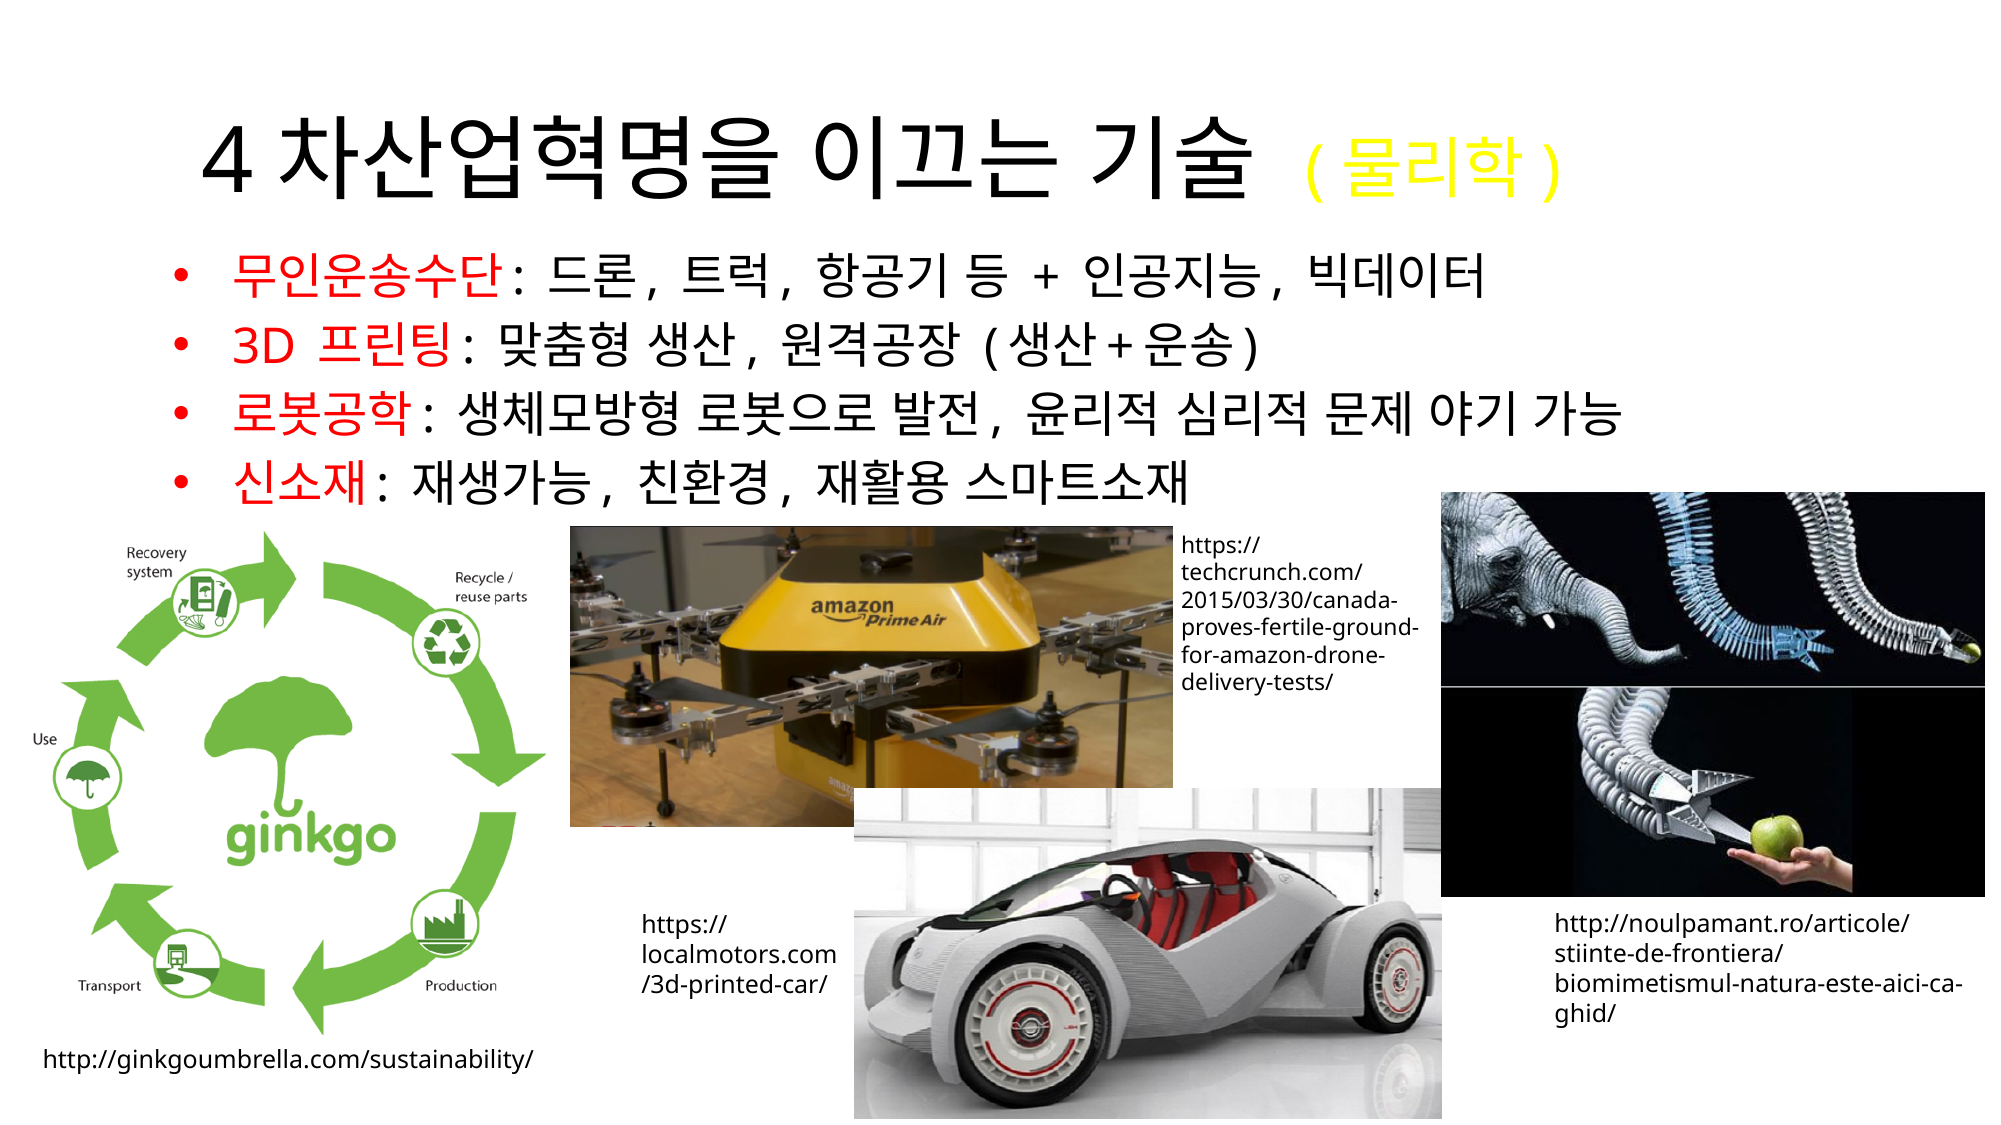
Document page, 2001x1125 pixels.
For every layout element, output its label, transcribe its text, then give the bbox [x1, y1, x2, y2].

picture [27, 531, 546, 1036]
list 무인운송수단: 드론, 트럭, 항공기 등 + 인공지능, 빅데이터 3D 프린팅: 맞춤형 생산, 원격공장 (생산+운송) 로봇공학: 생체모방형 로봇으로 발전, 윤리적 심리적 문제 야기 가능 신소재: 재생가능, 친환경, 재활용 스마트소재 [157, 237, 1649, 532]
text_box https://localmotors.com/3d-printed-car/ [626, 901, 848, 1006]
picture [570, 492, 1985, 1119]
text_box http://ginkgoumbrella.com/sustainability/ [27, 1036, 571, 1082]
text_box http://noulpamant.ro/articole/stiinte-de-frontiera/biomimetismul-natura-este-aici-ca-ghid/ [1539, 903, 1985, 1036]
title 4차산업혁명을 이끄는 기술 (물리학) [114, 74, 1649, 238]
text_box https://techcrunch.com/2015/03/30/canada-proves-fertile-ground-for-amazon-drone-delivery-tests/ [1166, 522, 1435, 703]
